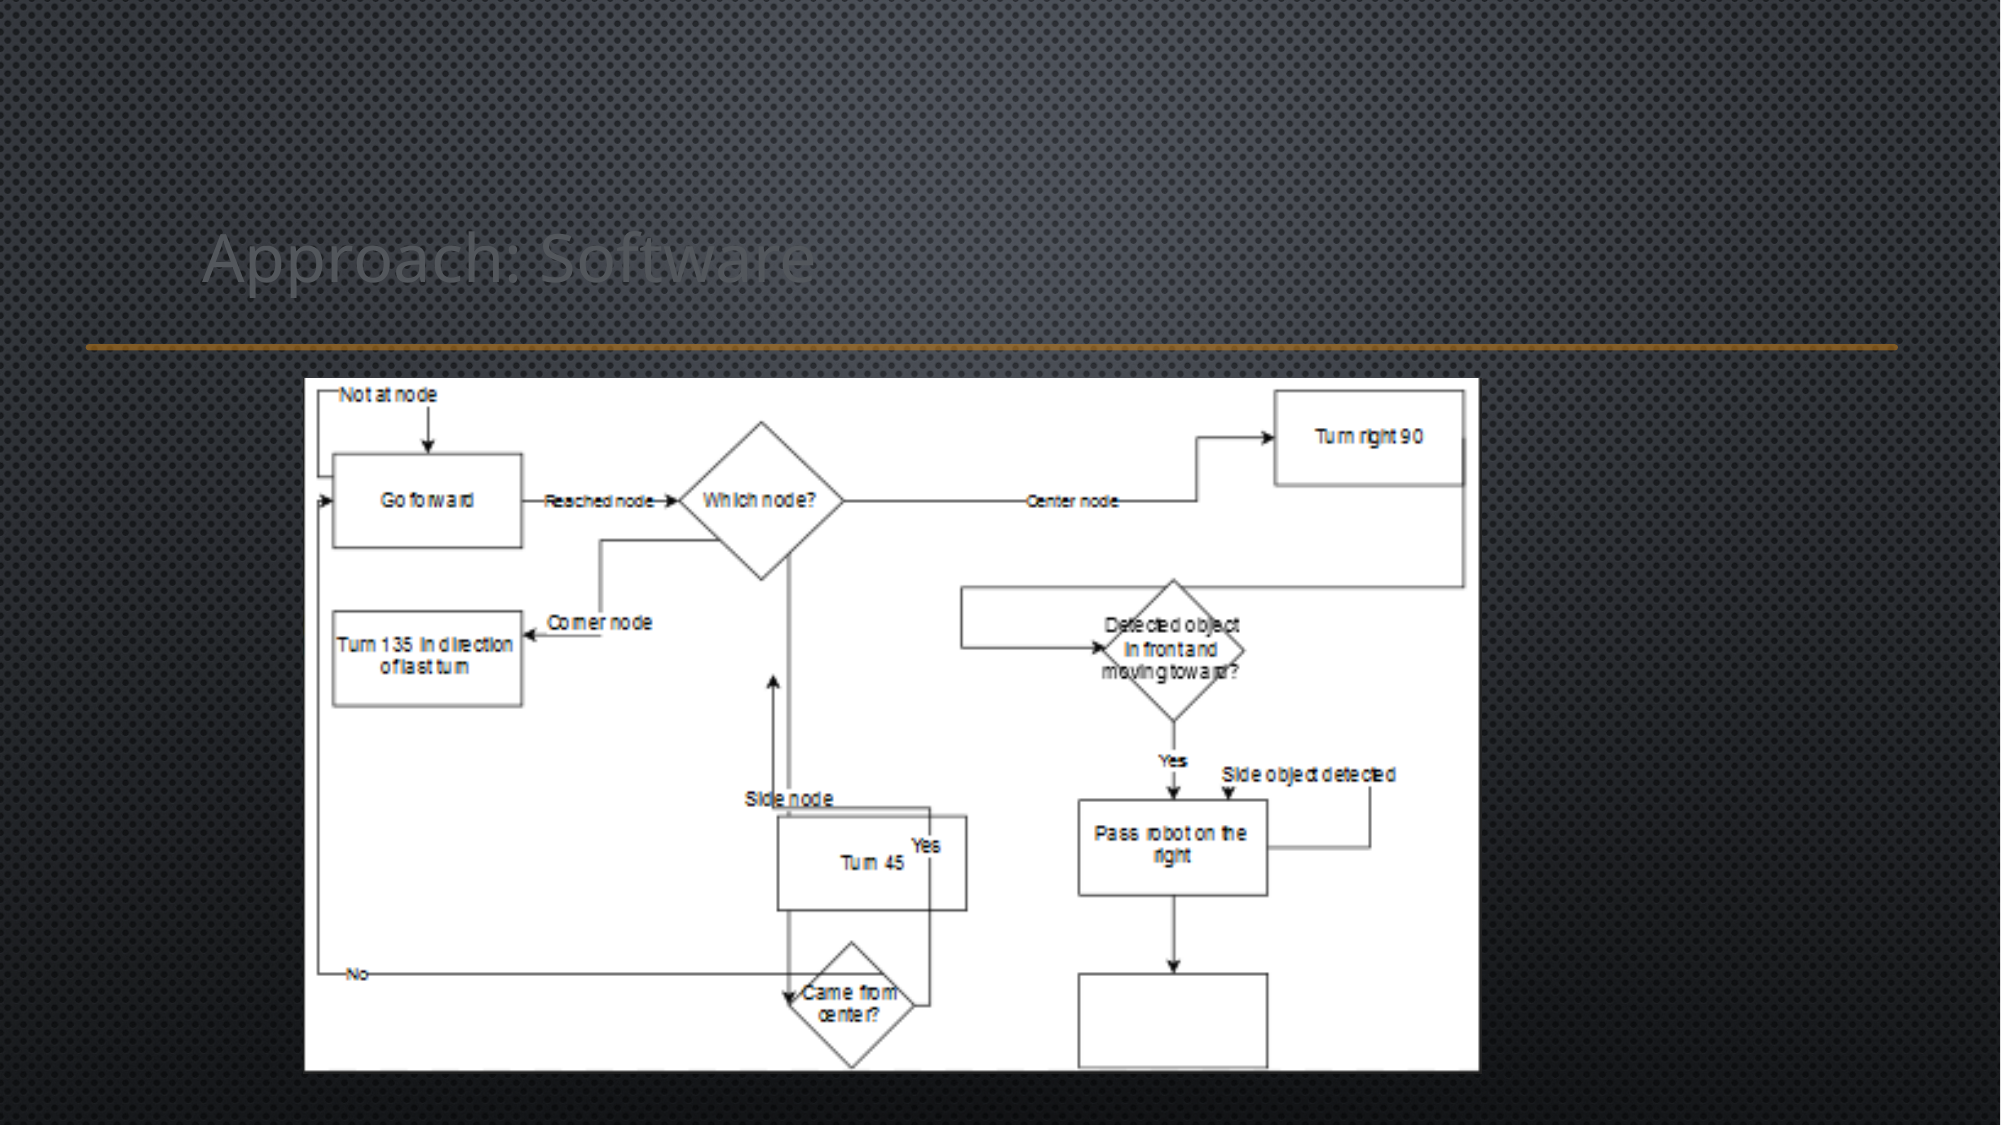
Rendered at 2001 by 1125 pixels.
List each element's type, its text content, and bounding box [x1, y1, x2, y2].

picture [303, 378, 1483, 1074]
title Approach: Software [187, 351, 1813, 413]
title Approach: Software [187, 99, 1813, 344]
